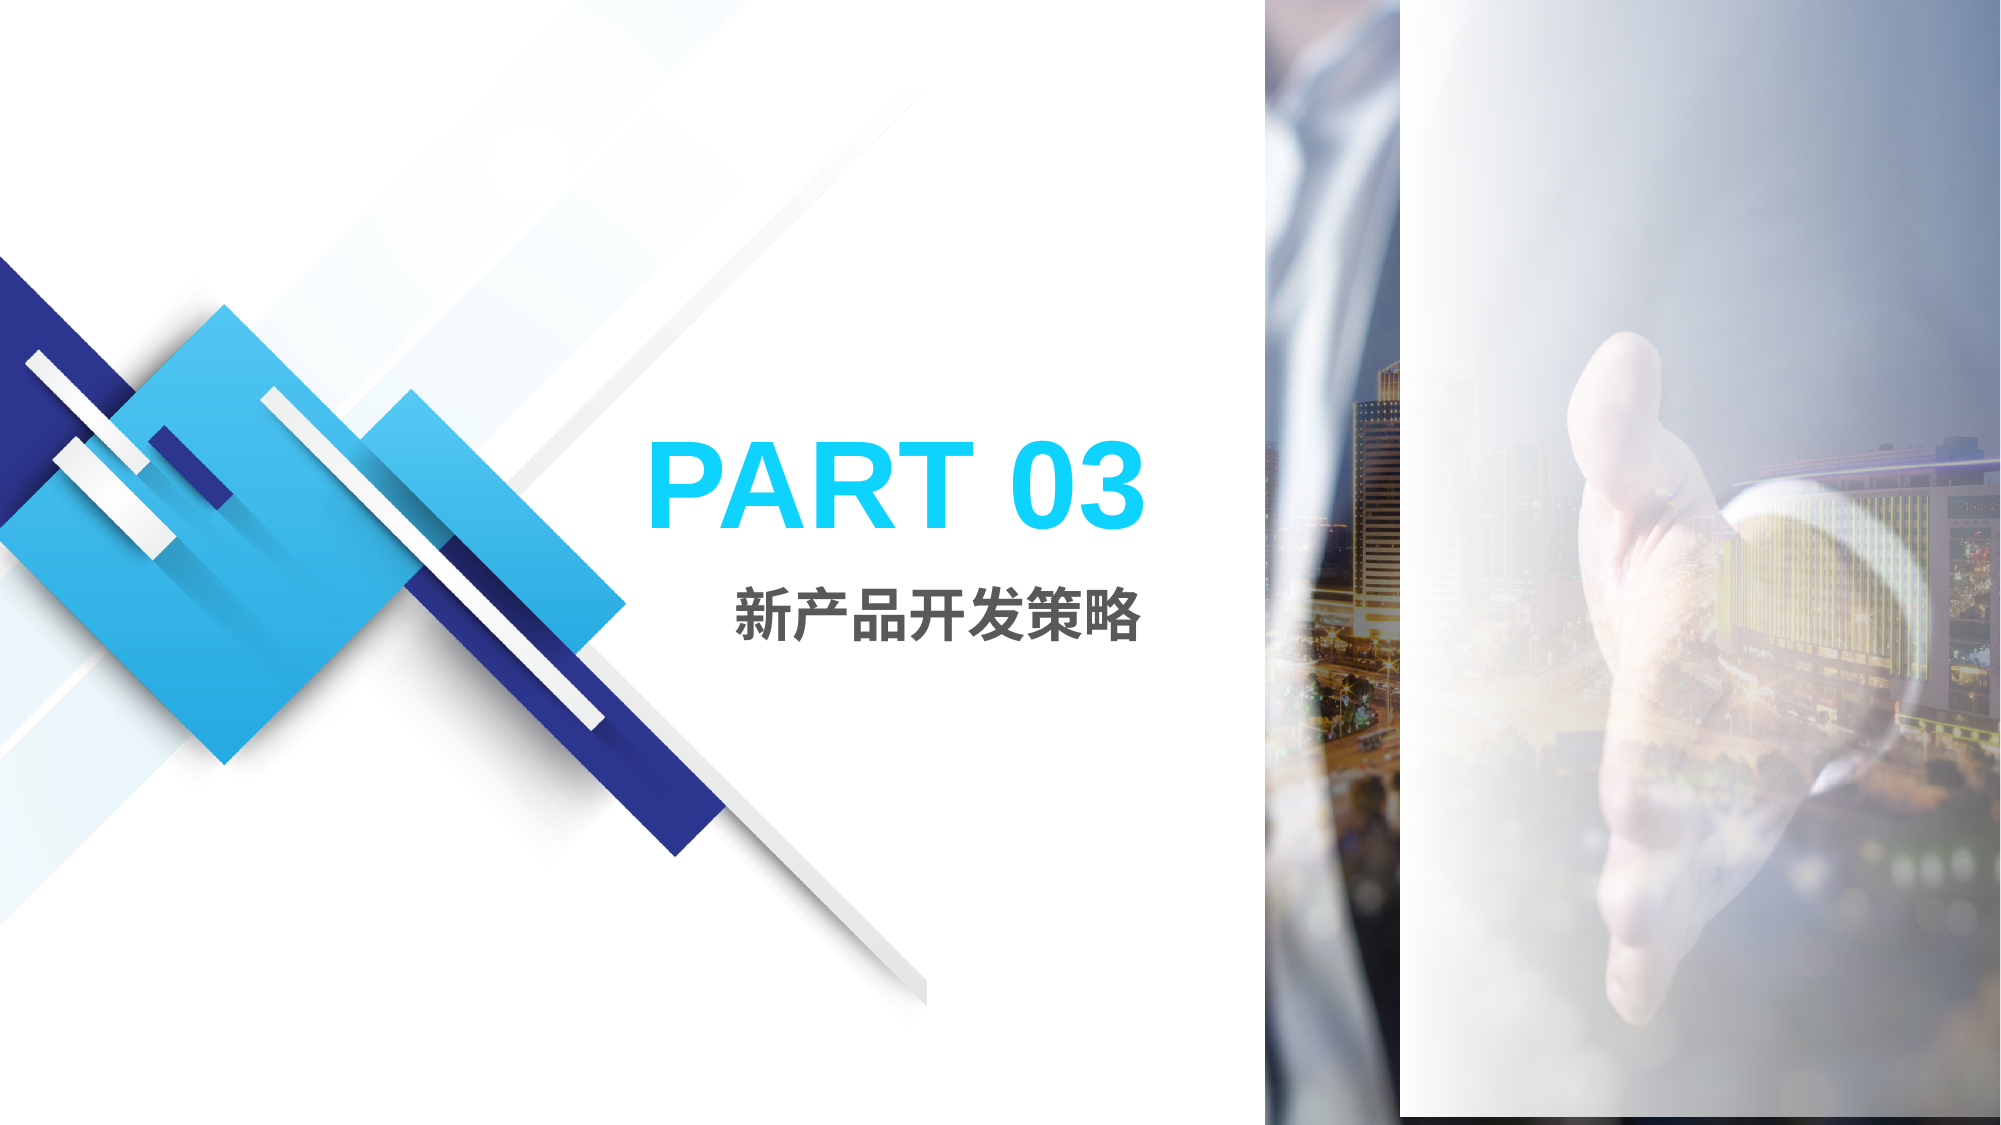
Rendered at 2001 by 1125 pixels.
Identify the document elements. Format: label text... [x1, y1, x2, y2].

picture [0, 0, 927, 1125]
picture [1264, 0, 2001, 1125]
text_box PART 03 [931, 395, 1163, 561]
text_box 新产品开发策略 [931, 570, 1259, 656]
